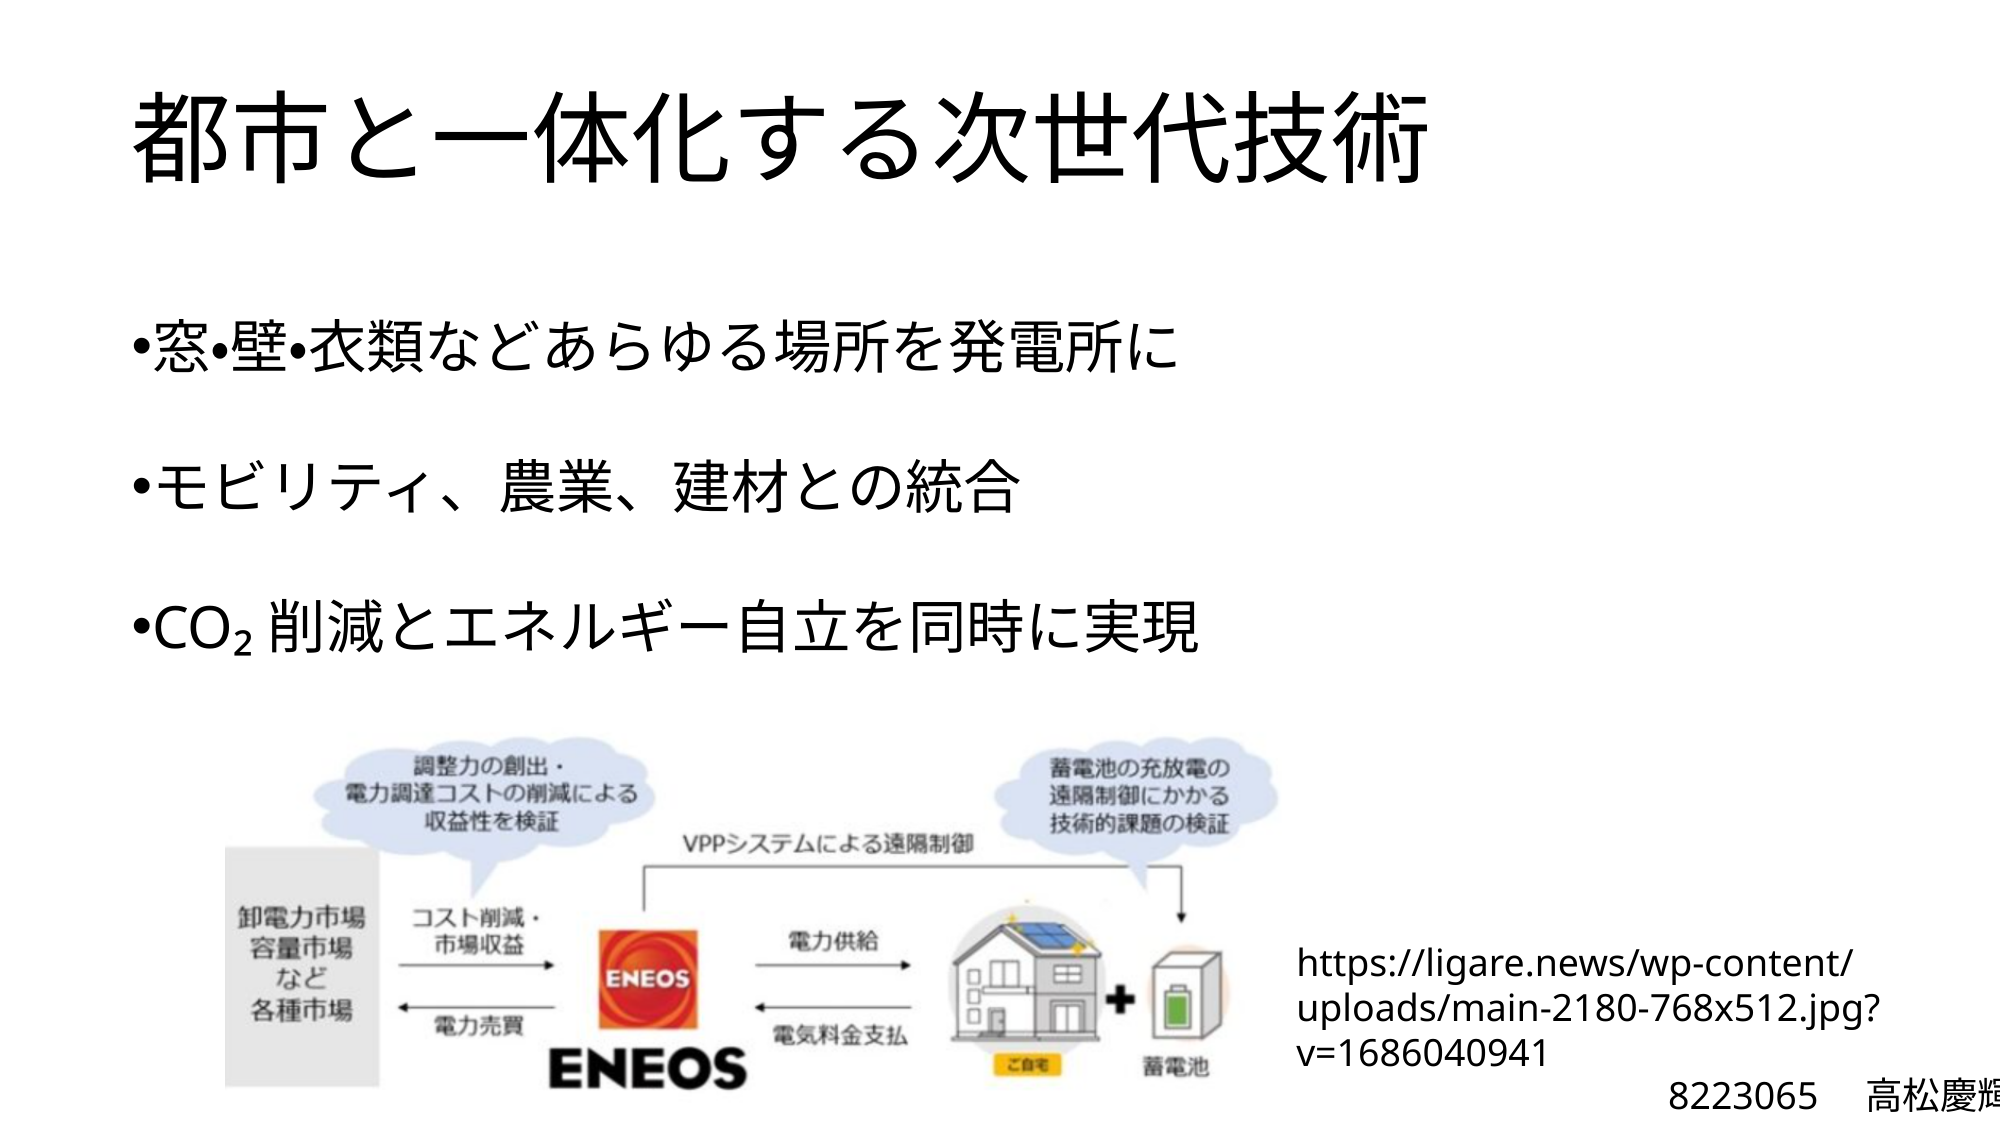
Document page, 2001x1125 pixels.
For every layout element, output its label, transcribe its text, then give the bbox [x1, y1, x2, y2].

text_box https://ligare.news/wp-content/uploads/main-2180-768x512.jpg?v=1686040941 [1283, 931, 2000, 1082]
picture [224, 700, 1283, 1125]
text_box 8223065 高松慶輝 [1653, 1064, 2000, 1125]
text_box 都市と一体化する次世代技術 窓・壁・衣類などあらゆる場所を発電所に モビリティ、農業、建材との統合 CO₂削減とエネルギー自立を同時に実現 [116, 68, 1778, 668]
